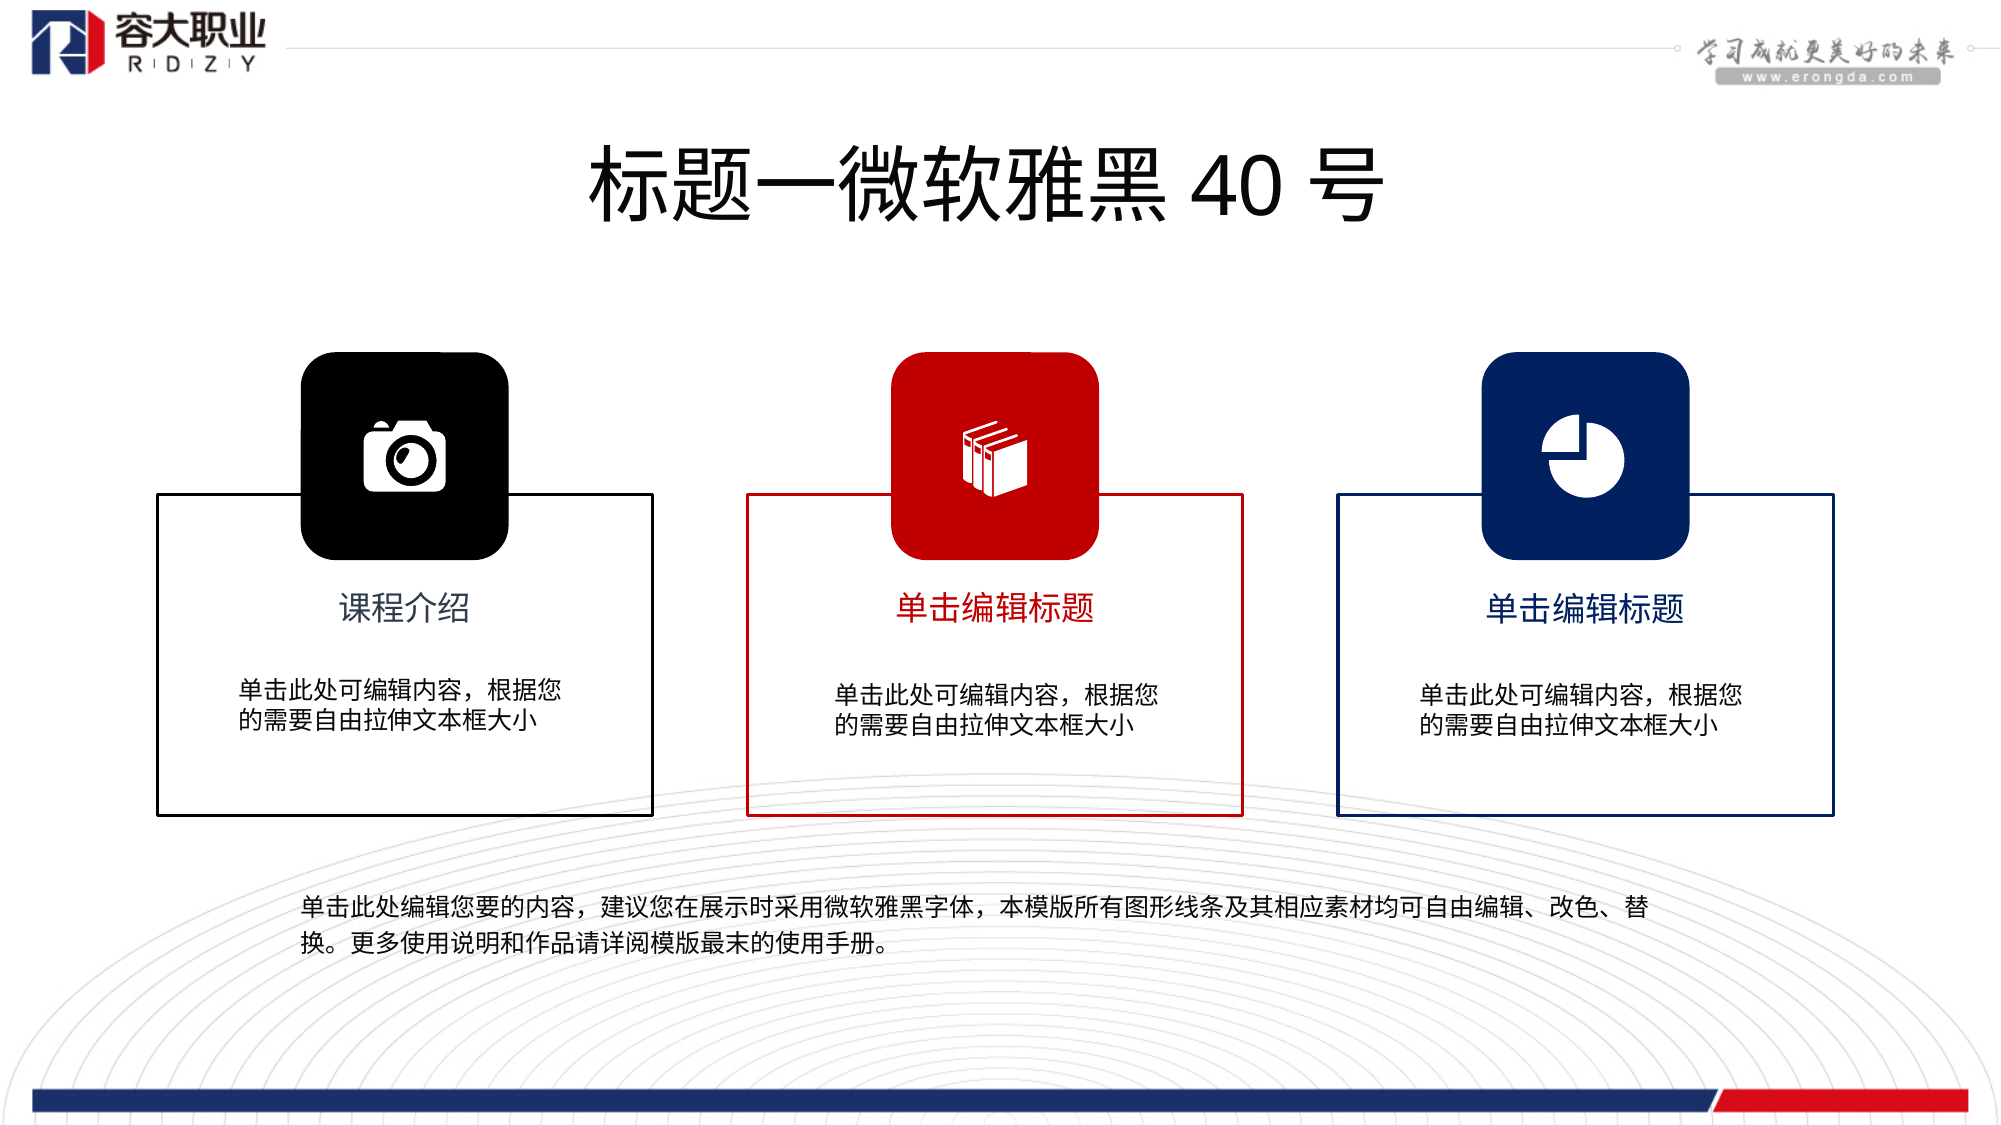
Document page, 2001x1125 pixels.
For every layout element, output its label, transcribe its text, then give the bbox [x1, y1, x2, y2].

text_box [889, 350, 1102, 563]
text_box 单击编辑标题 [809, 579, 1182, 634]
picture [0, 0, 2001, 1125]
text_box [1336, 493, 1835, 817]
text_box [1479, 350, 1692, 563]
text_box [155, 493, 654, 817]
text_box [363, 420, 446, 492]
text_box [973, 427, 1028, 497]
text_box [1546, 420, 1627, 500]
text_box [745, 493, 1245, 817]
text_box 单击编辑标题 [1399, 580, 1772, 636]
text_box 单击此处可编辑内容，根据您的需要自由拉伸文本框大小 [819, 672, 1187, 747]
text_box 标题一微软雅黑40号 [572, 124, 1416, 239]
text_box 课程介绍 [218, 579, 591, 634]
text_box 单击此处编辑您要的内容，建议您在展示时采用微软雅黑字体，本模版所有图形线条及其相应素材均可自由编辑、改色、替换。更多使用说明和作品请详阅模版最末的使用手册。 [285, 878, 1669, 959]
text_box [1539, 412, 1582, 454]
text_box 单击此处可编辑内容，根据您的需要自由拉伸文本框大小 [1404, 672, 1772, 747]
text_box [963, 420, 998, 484]
text_box 单击此处可编辑内容，根据您的需要自由拉伸文本框大小 [223, 667, 591, 742]
text_box [298, 350, 511, 563]
